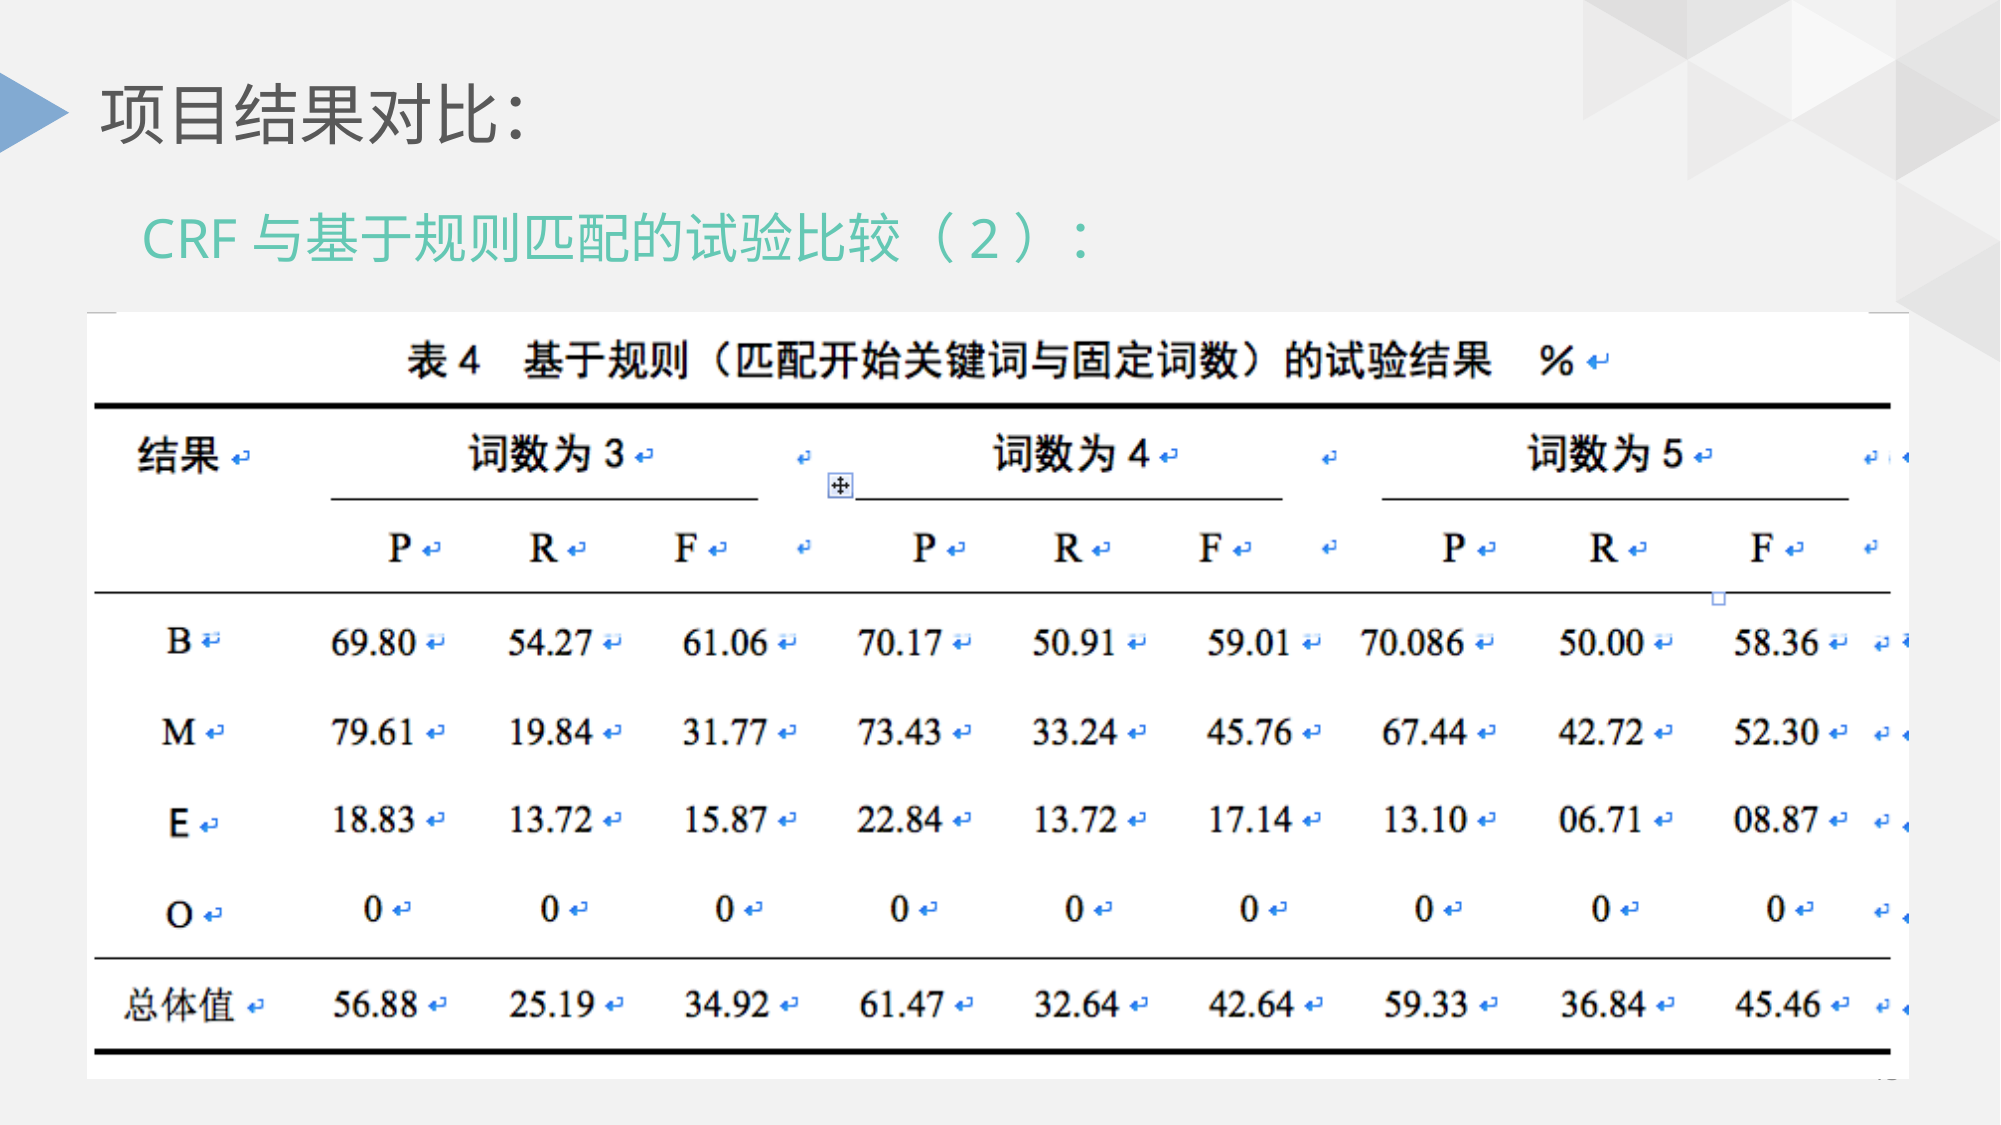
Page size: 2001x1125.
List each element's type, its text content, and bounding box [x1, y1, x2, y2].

title 项目结果对比： [84, 59, 1916, 166]
picture [87, 312, 1909, 1079]
slide_number 13 [1837, 1042, 1916, 1103]
text_box CRF与基于规则匹配的试验比较（2）： [127, 197, 1224, 277]
